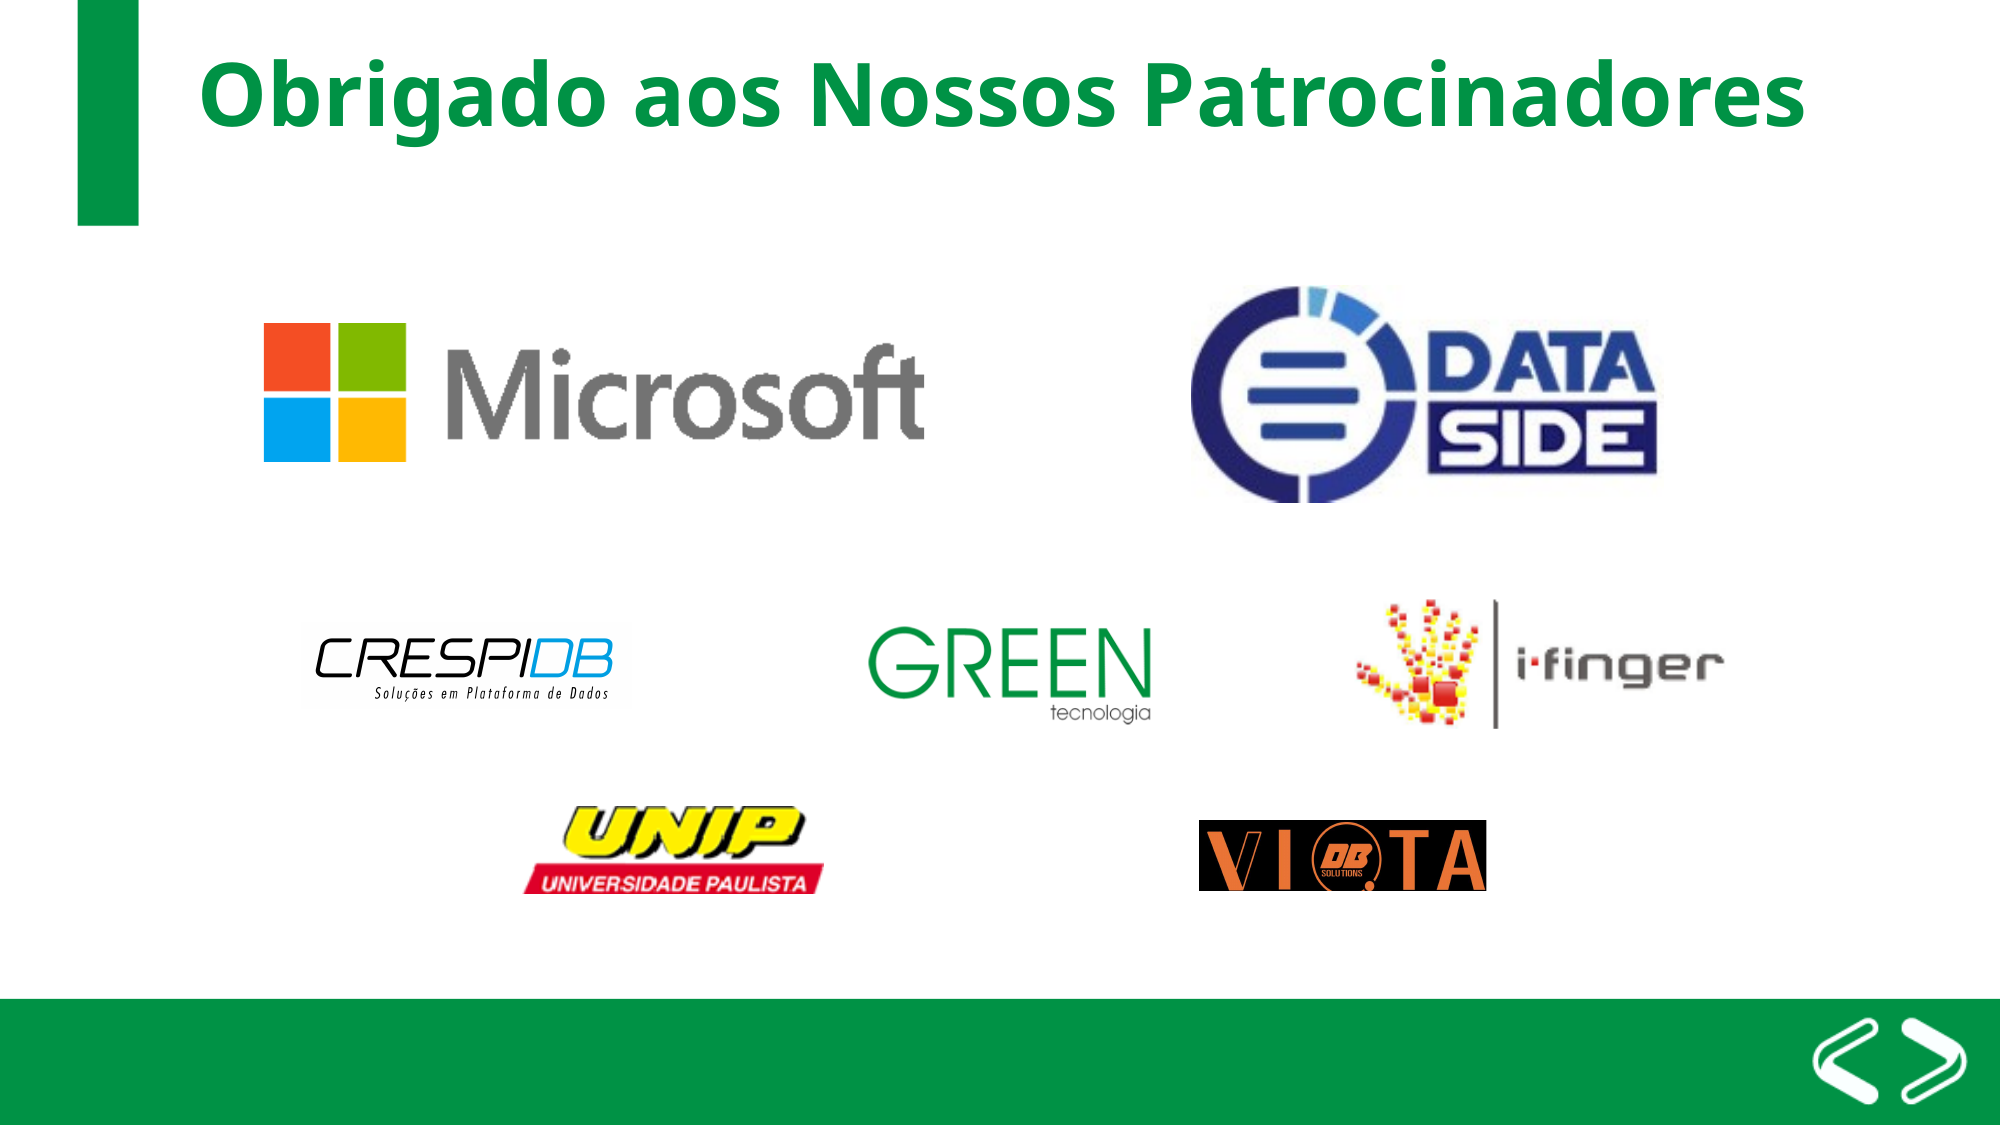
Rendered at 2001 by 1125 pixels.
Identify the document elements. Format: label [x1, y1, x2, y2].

picture [0, 0, 2000, 1125]
text_box [514, 798, 836, 905]
text_box [1344, 591, 1737, 740]
text_box [256, 316, 935, 473]
text_box [1191, 812, 1498, 902]
